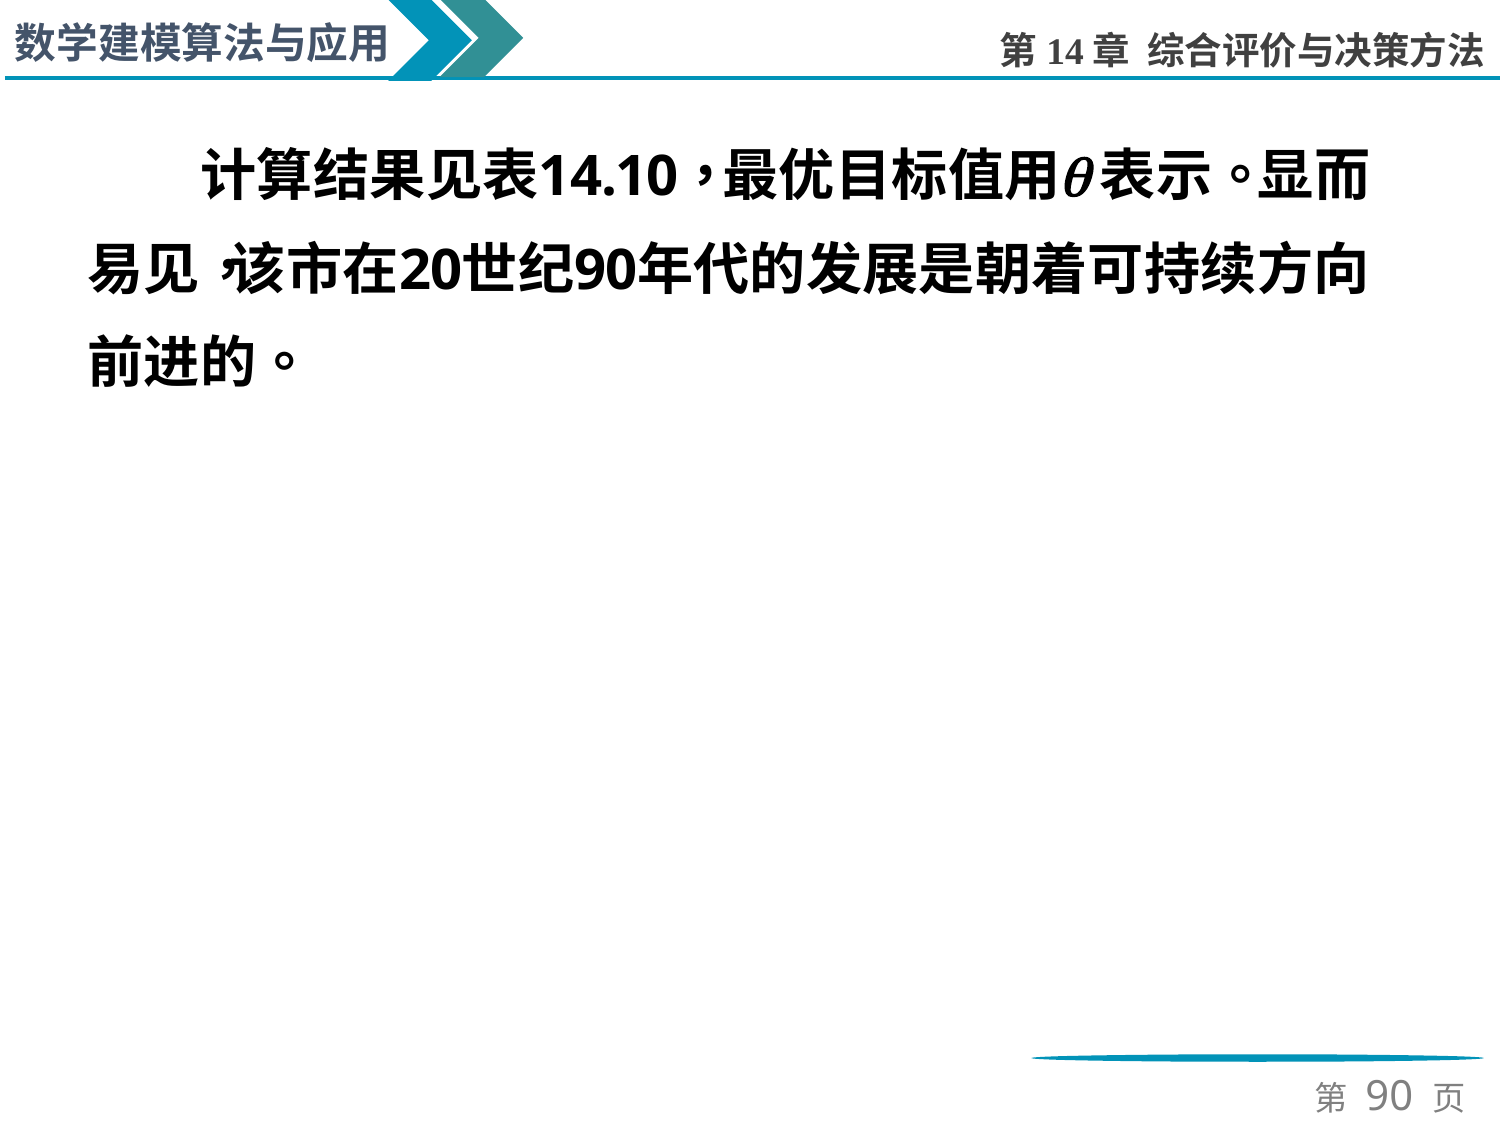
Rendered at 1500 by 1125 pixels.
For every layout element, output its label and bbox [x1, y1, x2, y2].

text_box [87, 131, 1369, 742]
